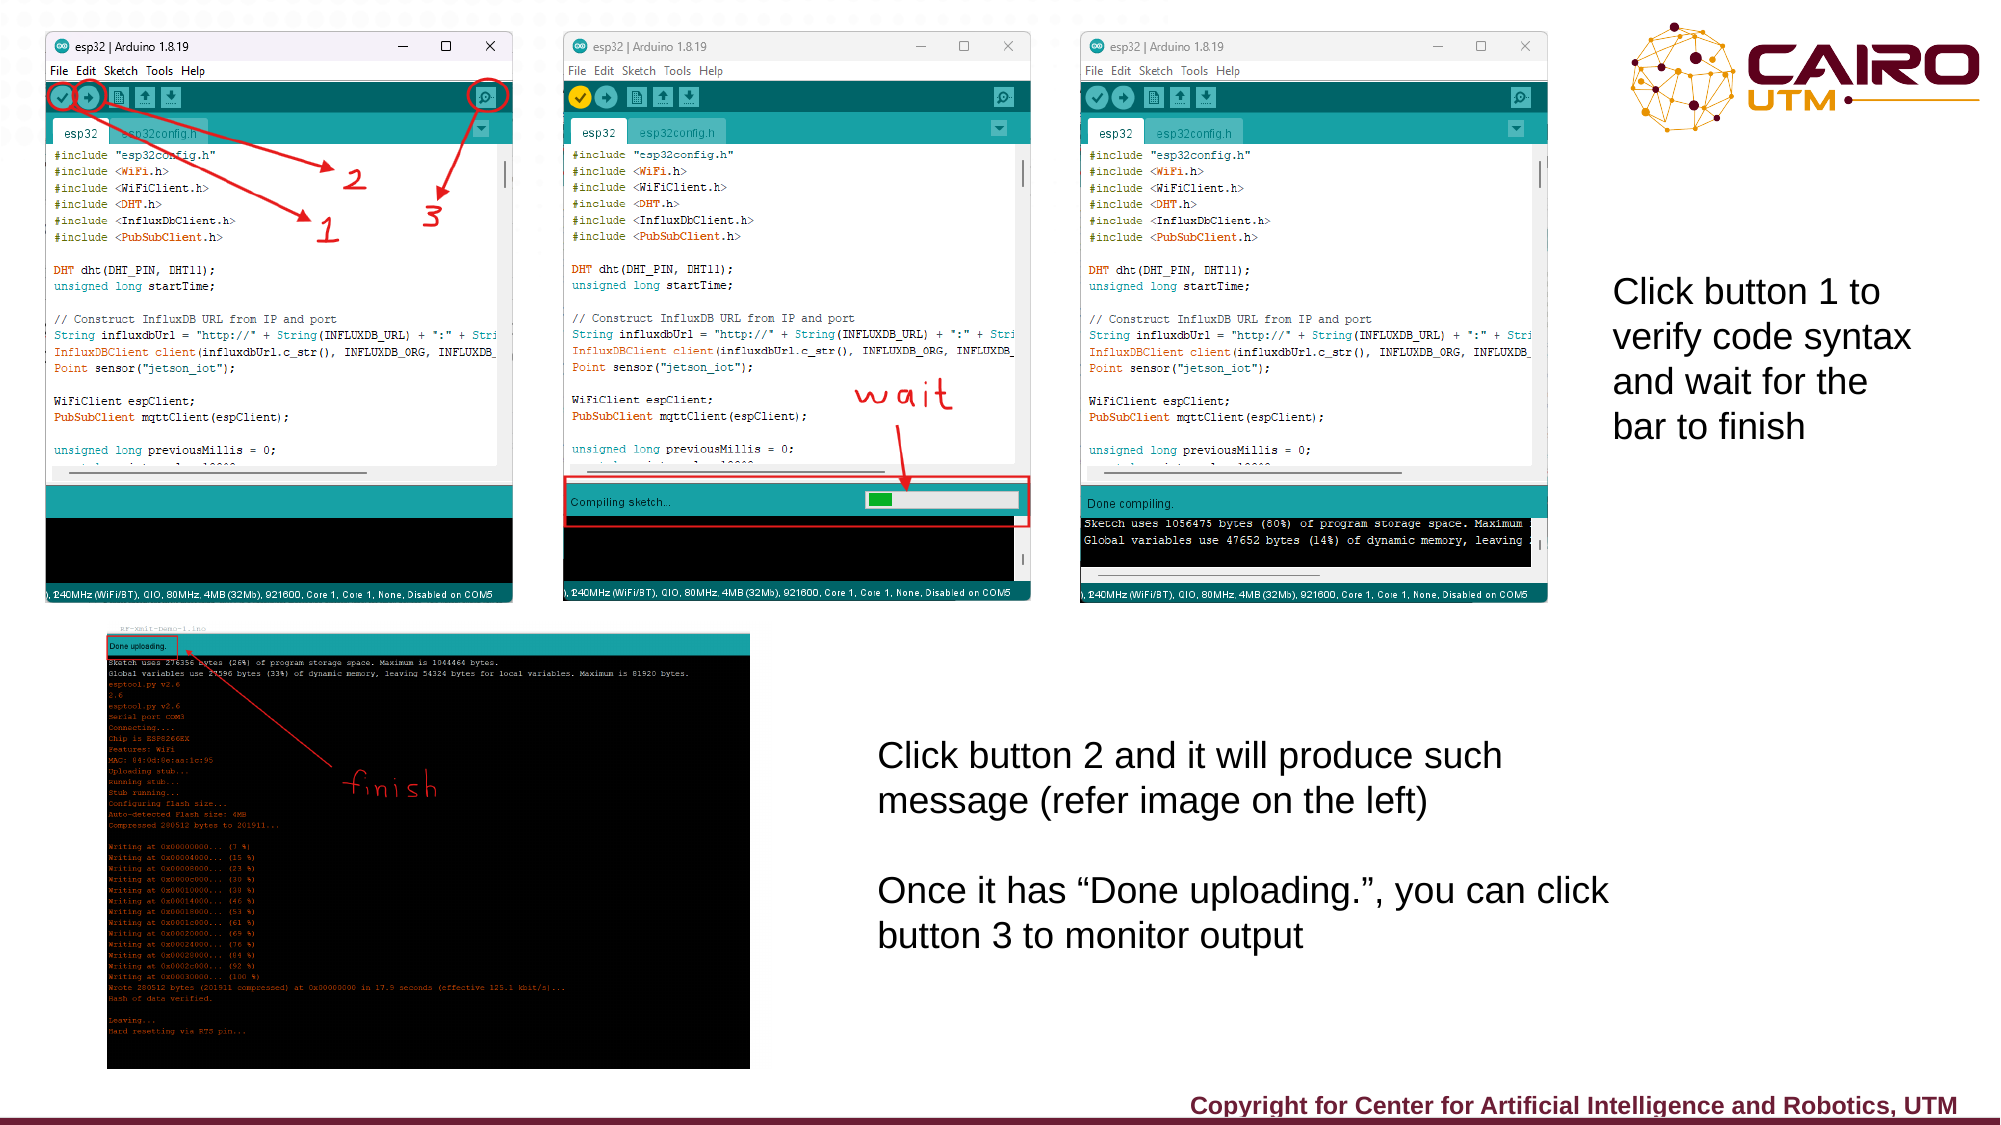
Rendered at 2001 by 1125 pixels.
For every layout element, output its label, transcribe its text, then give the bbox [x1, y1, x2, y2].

text_box Click button 2 and it will produce such message (refer image on the left) Once it has “Done uploading.”, you can click button 3 to monitor output [862, 723, 1669, 964]
picture [1, 0, 1549, 603]
picture [1592, 0, 2001, 164]
picture [105, 621, 772, 1069]
text_box Click button 1 to verify code syntax and wait for the bar to finish [1597, 259, 1946, 455]
